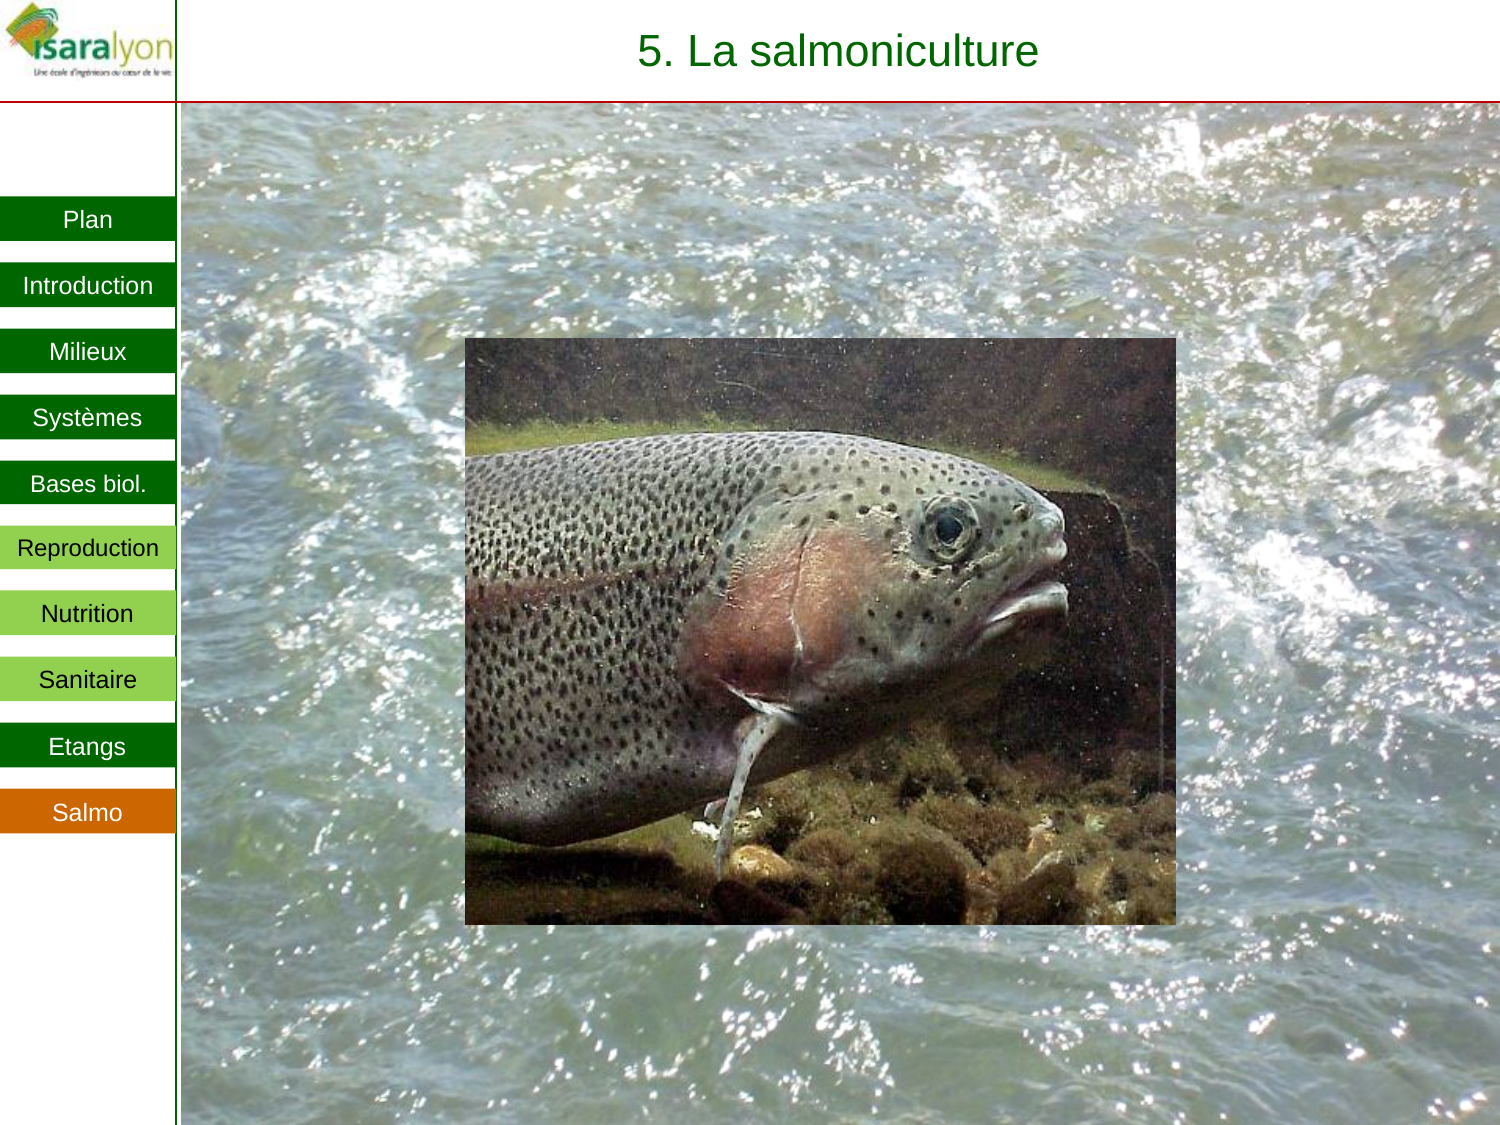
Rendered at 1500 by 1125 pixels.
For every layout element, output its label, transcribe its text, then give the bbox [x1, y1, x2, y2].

text_box Plan [0, 196, 171, 241]
text_box Reproduction [0, 525, 171, 570]
text_box Nutrition [0, 590, 171, 636]
text_box 5. La salmoniculture [206, 13, 1471, 84]
picture [0, 0, 175, 81]
picture [181, 103, 1500, 1125]
picture [177, 0, 181, 81]
text_box Etangs [0, 722, 171, 768]
text_box Sanitaire [0, 656, 171, 702]
text_box Milieux [0, 328, 171, 374]
text_box Systèmes [0, 394, 171, 440]
text_box Introduction [0, 262, 171, 308]
text_box Salmo [0, 788, 171, 834]
text_box Bases biol. [0, 460, 171, 505]
